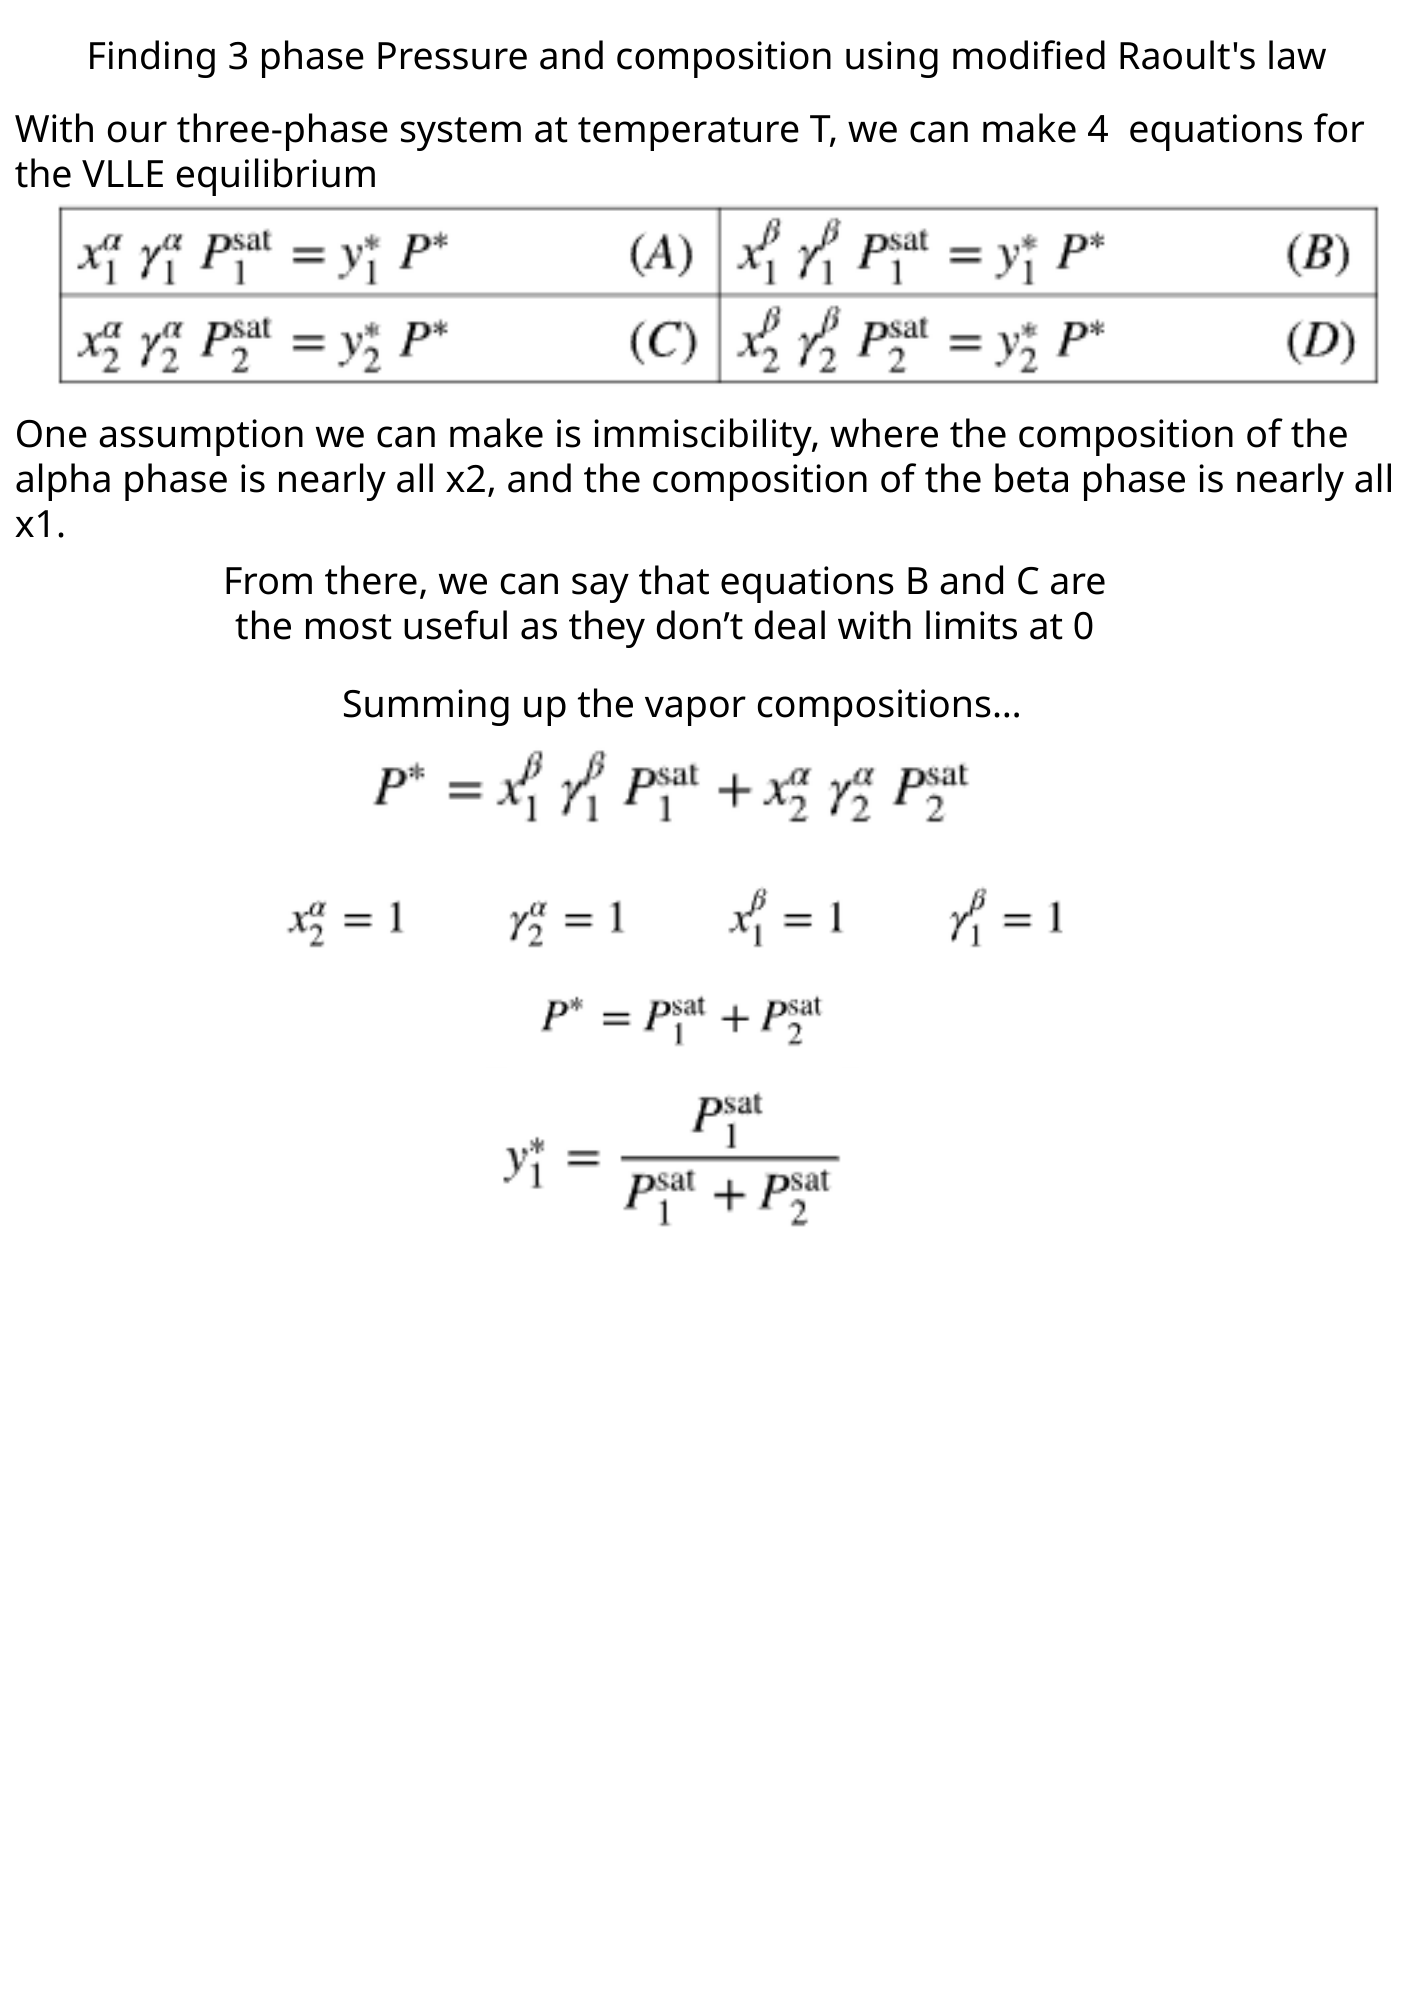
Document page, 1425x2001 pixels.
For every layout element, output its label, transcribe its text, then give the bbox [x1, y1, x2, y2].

text_box From there, we can say that equations B and C are the most useful as they don’t deal with limits at 0 [186, 549, 1145, 655]
picture [267, 734, 1102, 959]
text_box Finding 3 phase Pressure and composition using modified Raoult's law [71, 24, 1353, 85]
picture [52, 194, 1393, 401]
text_box One assumption we can make is immiscibility, where the composition of the alpha phase is nearly all x2, and the composition of the beta phase is nearly all x1. [0, 402, 1425, 553]
picture [485, 962, 859, 1256]
text_box Summing up the vapor compositions… [327, 672, 1038, 732]
text_box With our three-phase system at temperature T, we can make 4 equations for the VLLE equilibrium [0, 97, 1425, 202]
